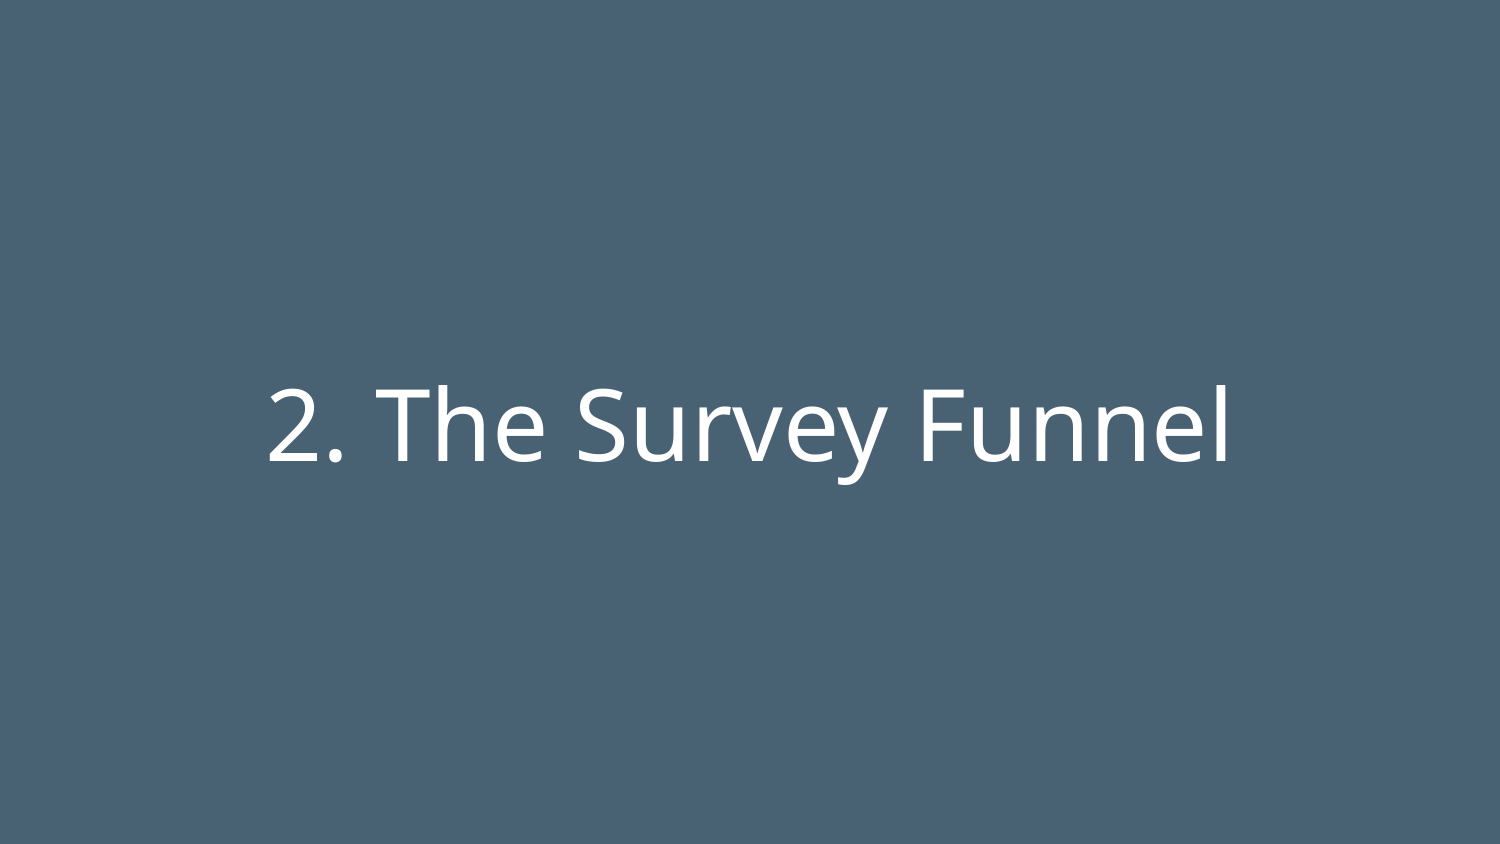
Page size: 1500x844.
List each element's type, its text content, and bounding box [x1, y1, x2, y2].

text_box 2. The Survey Funnel [123, 253, 1377, 591]
